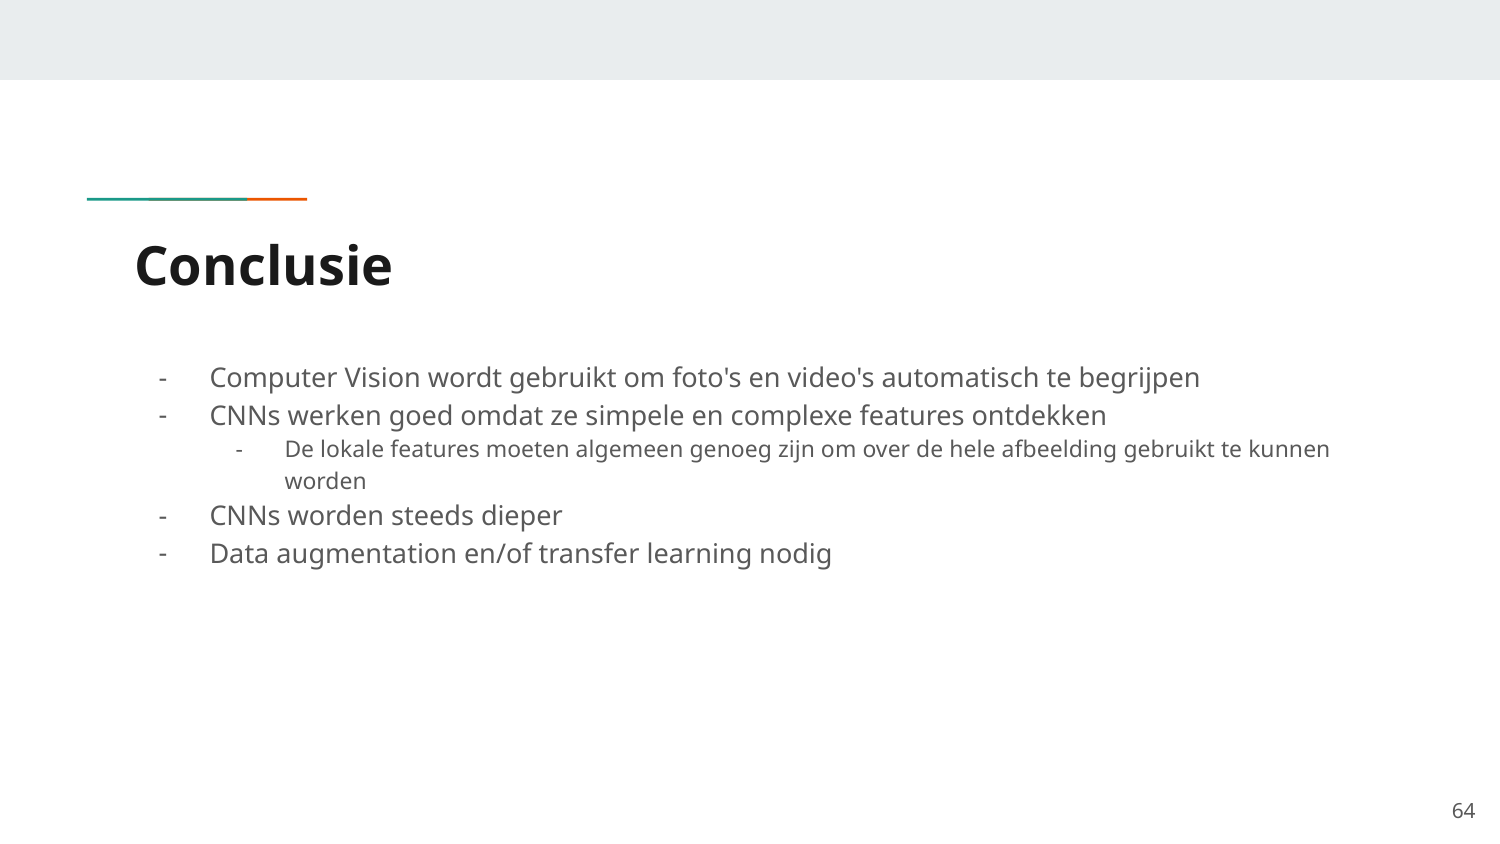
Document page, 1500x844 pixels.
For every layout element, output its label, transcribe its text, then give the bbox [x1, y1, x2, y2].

list Computer Vision wordt gebruikt om foto's en video's automatisch te begrijpen CNNs werken goed omdat ze simpele en complexe features ontdekken De lokale features moeten algemeen genoeg zijn om over de hele afbeelding gebruikt te kunnen worden CNNs worden steeds dieper Data augmentation en/of transfer learning nodig [119, 341, 1381, 712]
title Conclusie [119, 216, 1381, 305]
slide_number ‹#› [1400, 779, 1491, 844]
